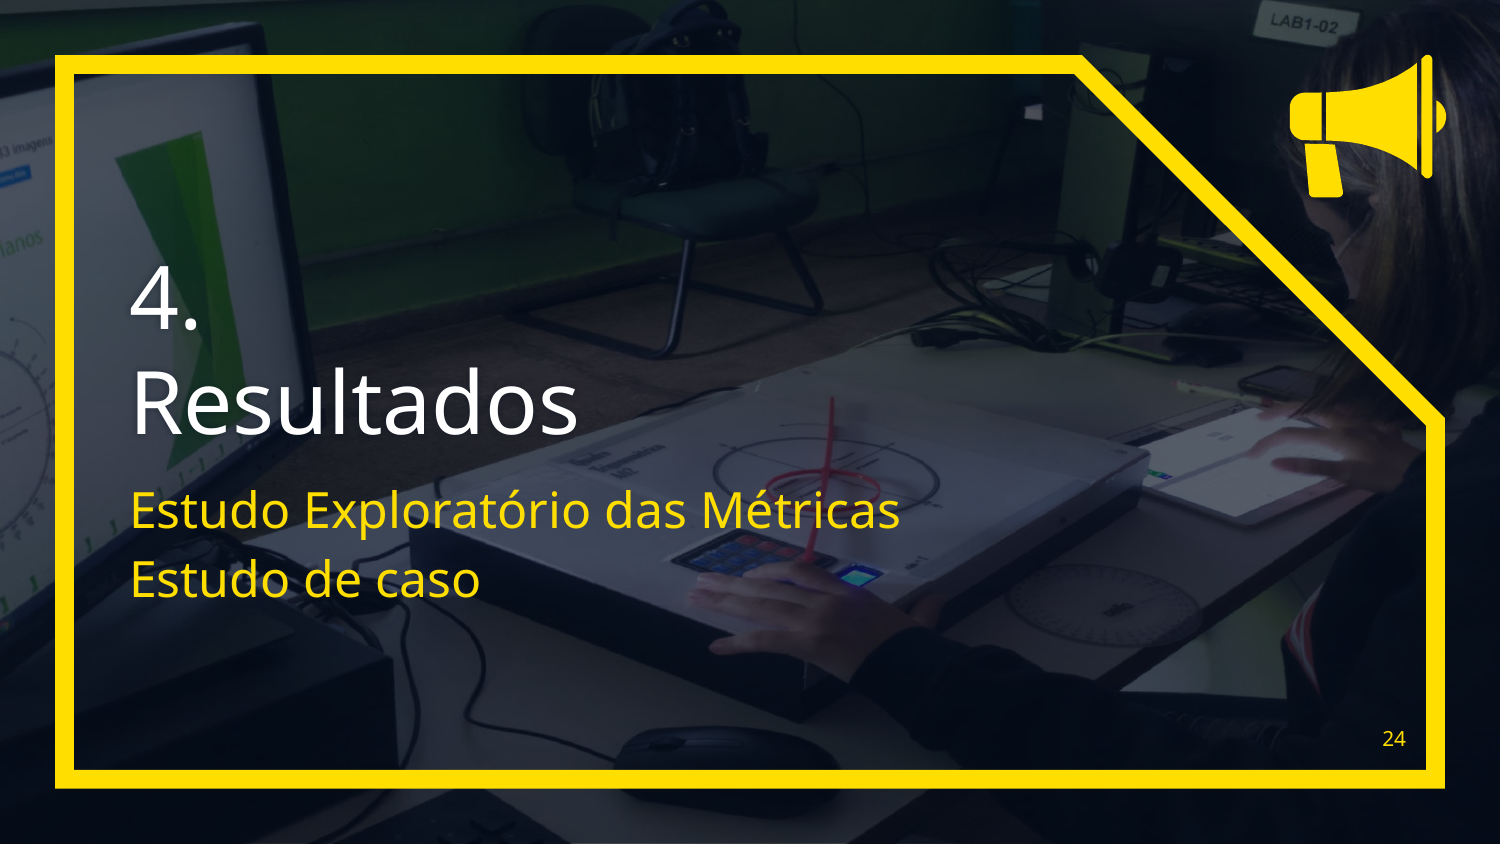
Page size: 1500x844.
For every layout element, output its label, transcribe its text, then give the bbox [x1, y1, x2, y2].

title 4. Resultados [129, 245, 1152, 452]
subtitle Estudo Exploratório das Métricas Estudo de caso [129, 469, 1069, 610]
picture [0, 0, 1500, 844]
slide_number 24 [1366, 711, 1406, 755]
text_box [1289, 54, 1447, 198]
